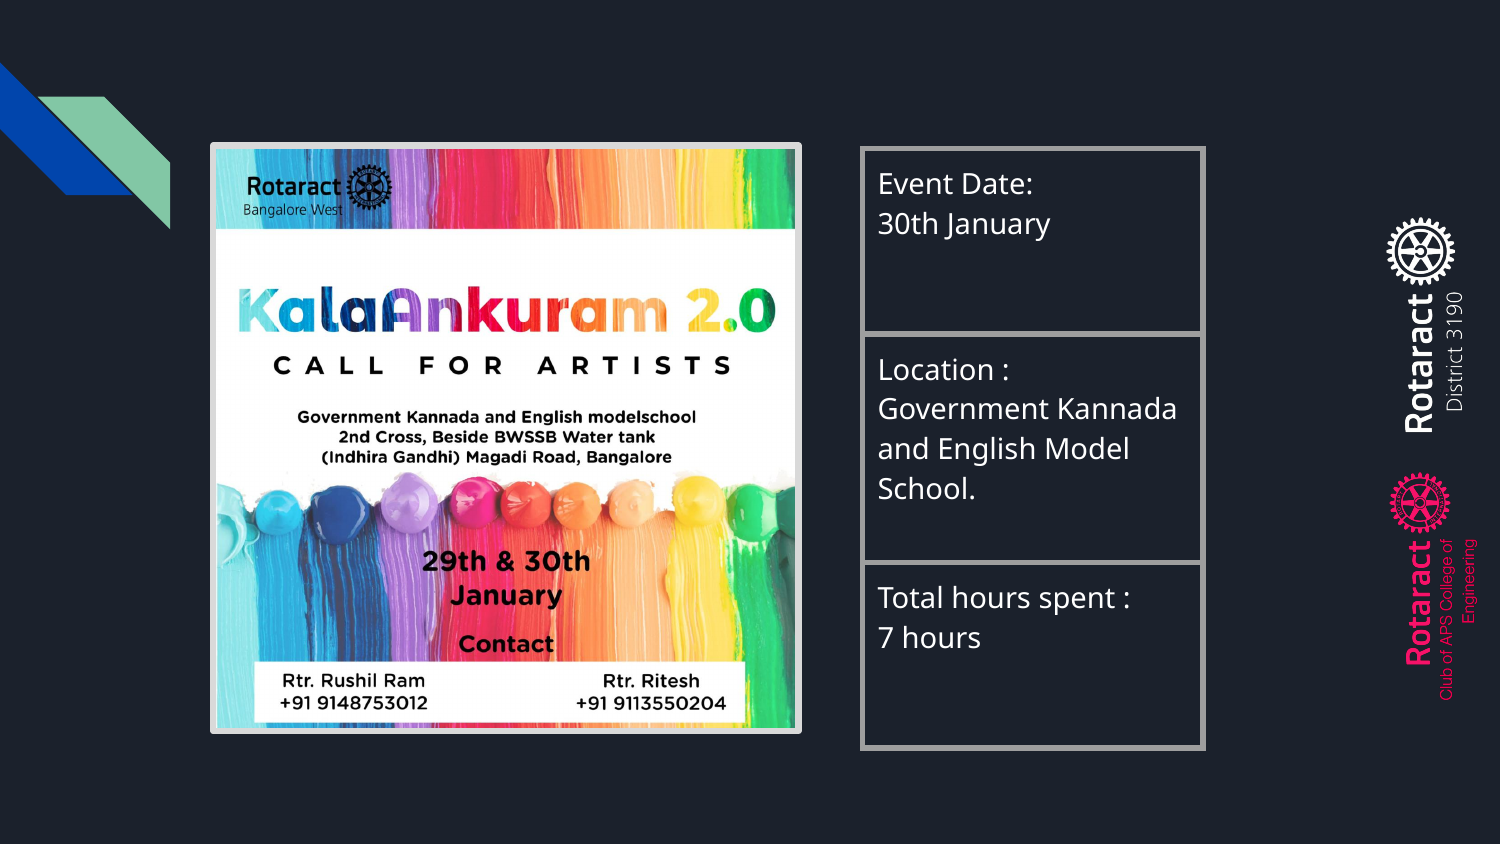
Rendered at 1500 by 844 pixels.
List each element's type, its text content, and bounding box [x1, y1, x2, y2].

picture [1292, 192, 1500, 722]
table_cell Total hours spent : 7 hours [865, 565, 1200, 745]
picture [215, 148, 796, 729]
table_header Event Date: 30th January [865, 151, 1200, 331]
table_cell Location : Government Kannada and English Model School. [865, 337, 1200, 560]
